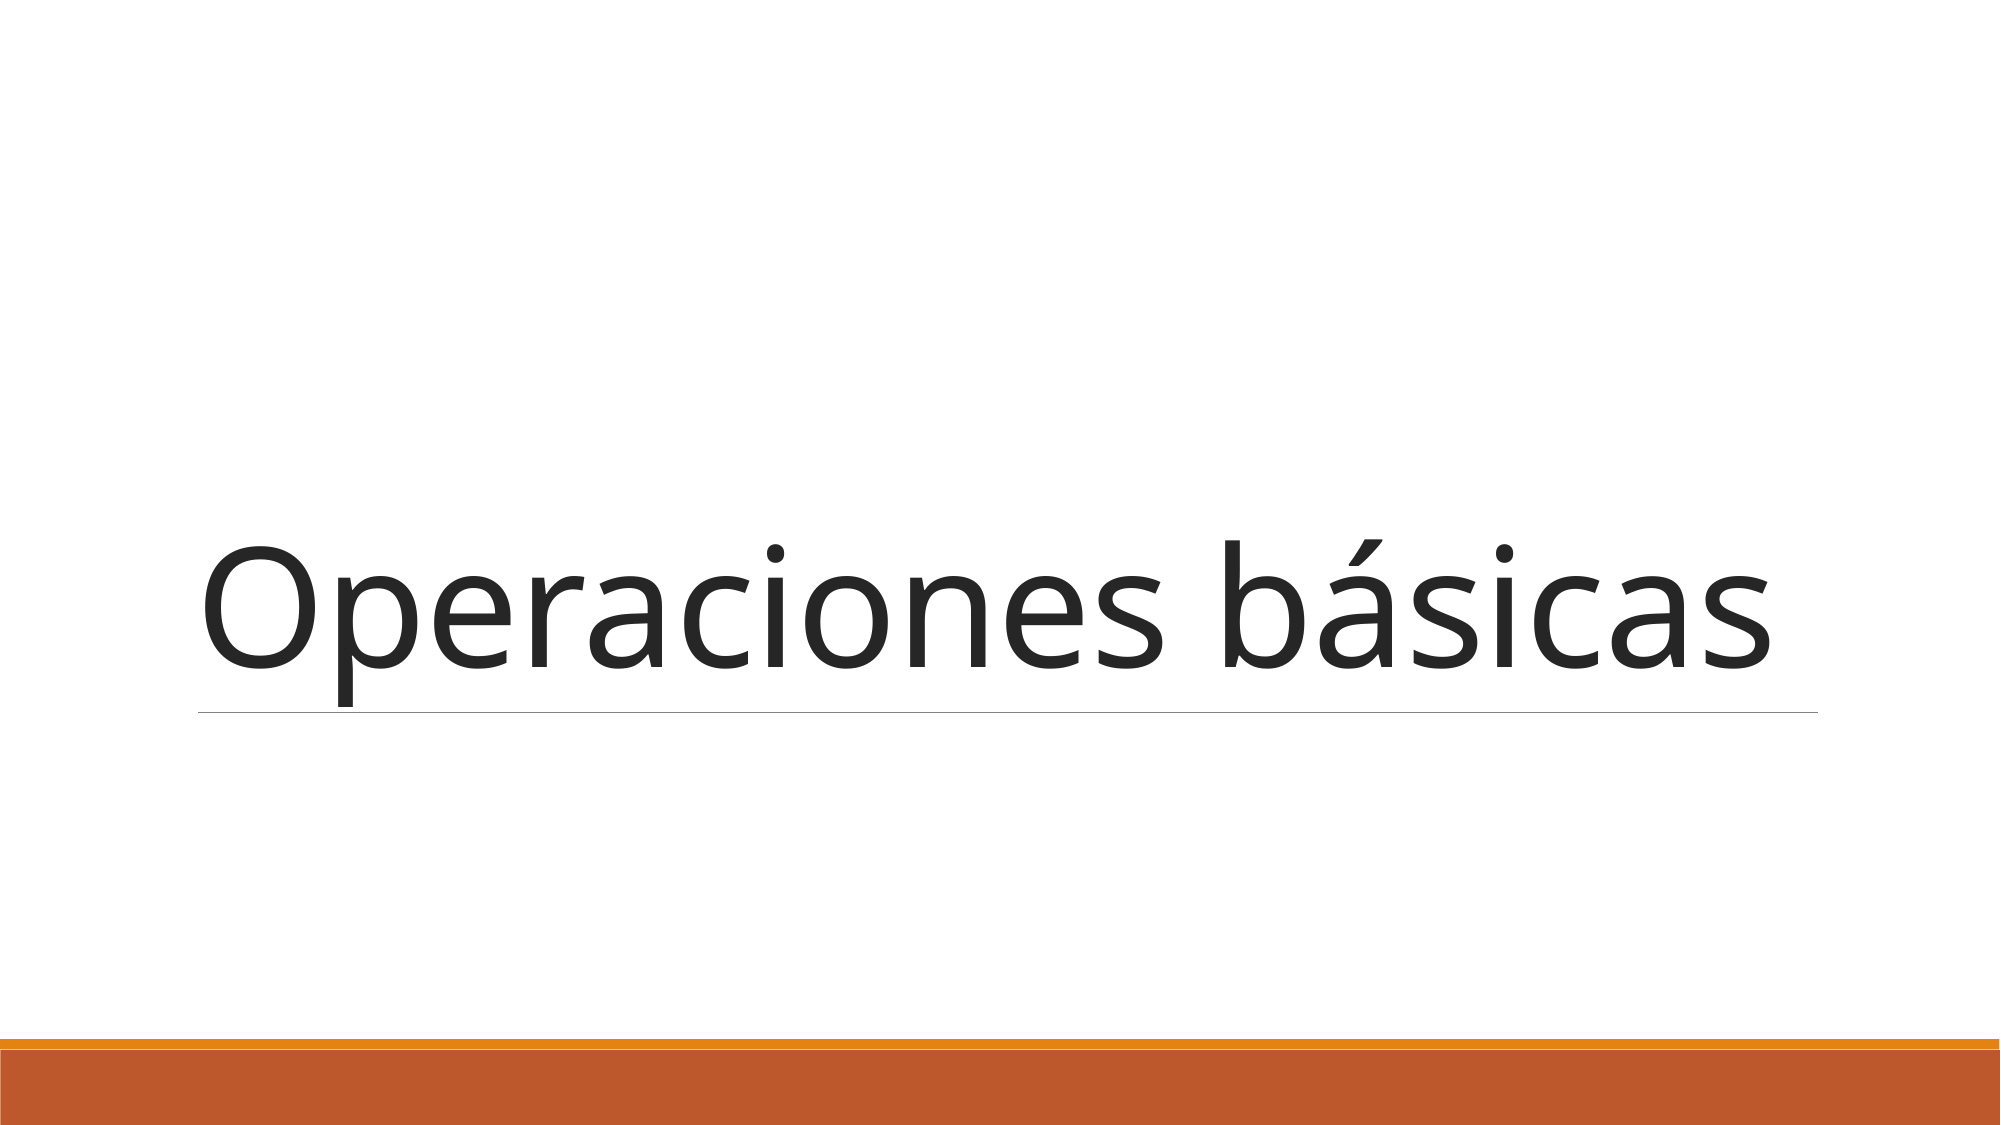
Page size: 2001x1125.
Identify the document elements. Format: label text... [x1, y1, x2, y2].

title Operaciones básicas [180, 124, 1830, 710]
